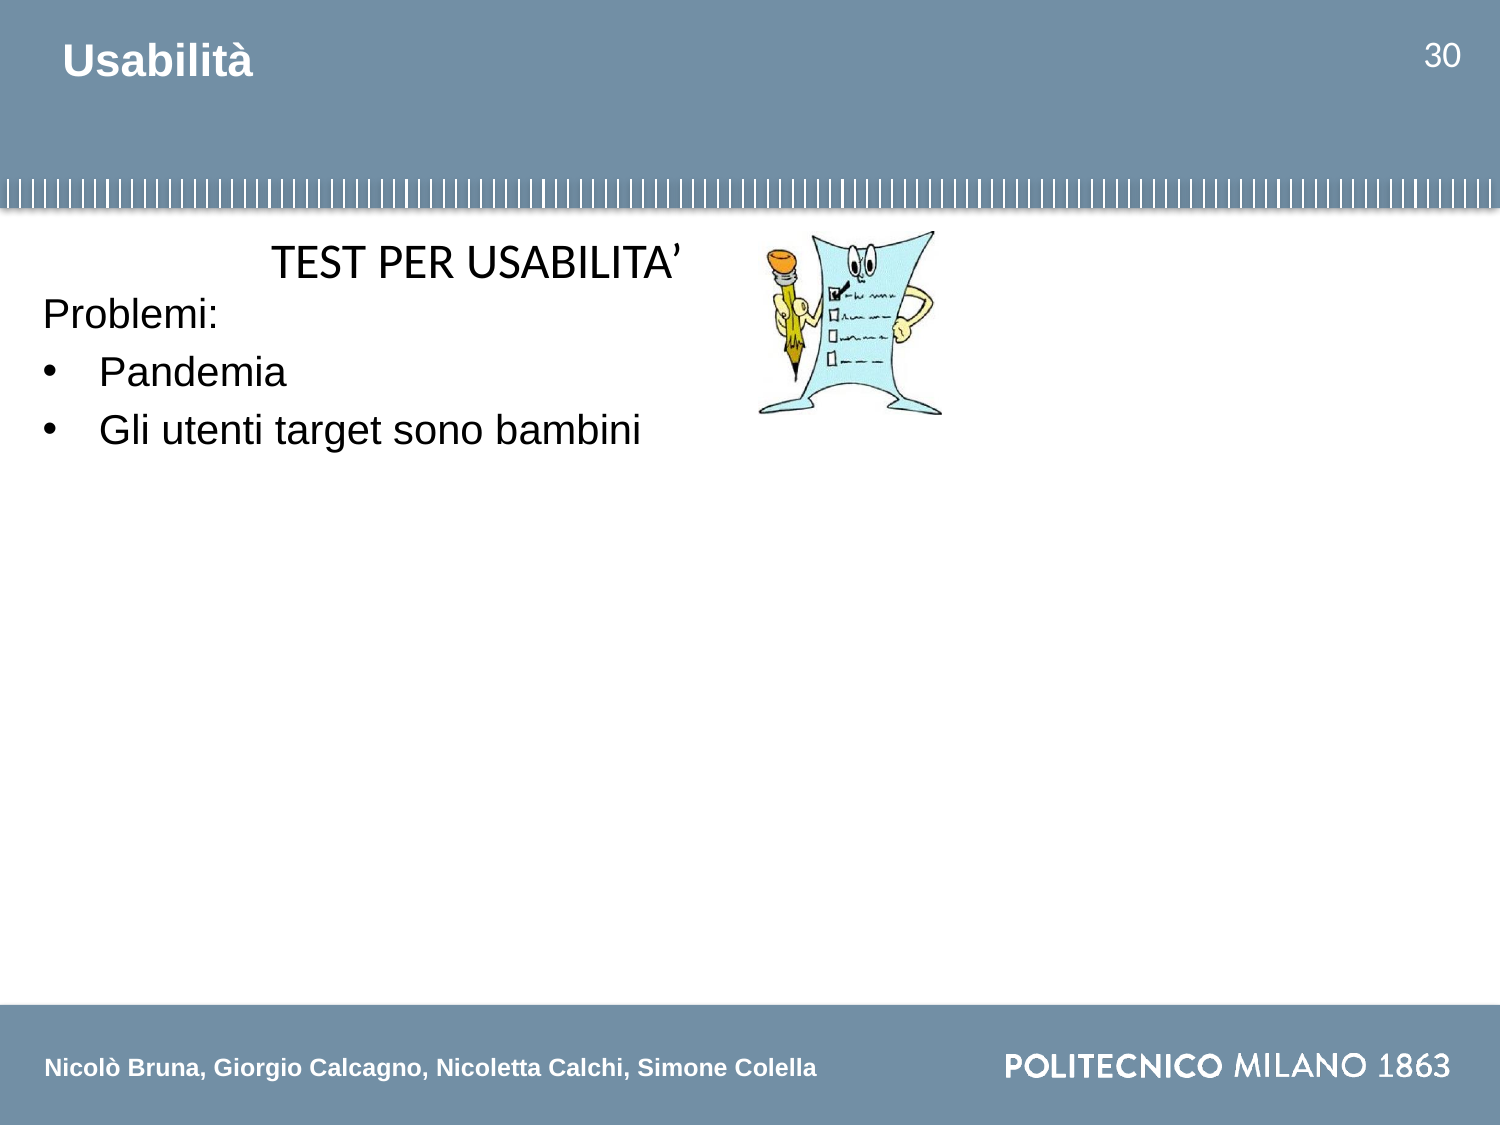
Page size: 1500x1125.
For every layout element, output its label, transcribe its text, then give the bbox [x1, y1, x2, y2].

text_box TEST PER USABILITA’ [256, 221, 699, 297]
picture [758, 231, 942, 415]
text_box Usabilità [47, 22, 1455, 161]
text_box 30 [1408, 22, 1497, 83]
text_box Problemi: Pandemia Gli utenti target sono bambini [27, 278, 683, 487]
picture [999, 1041, 1456, 1089]
